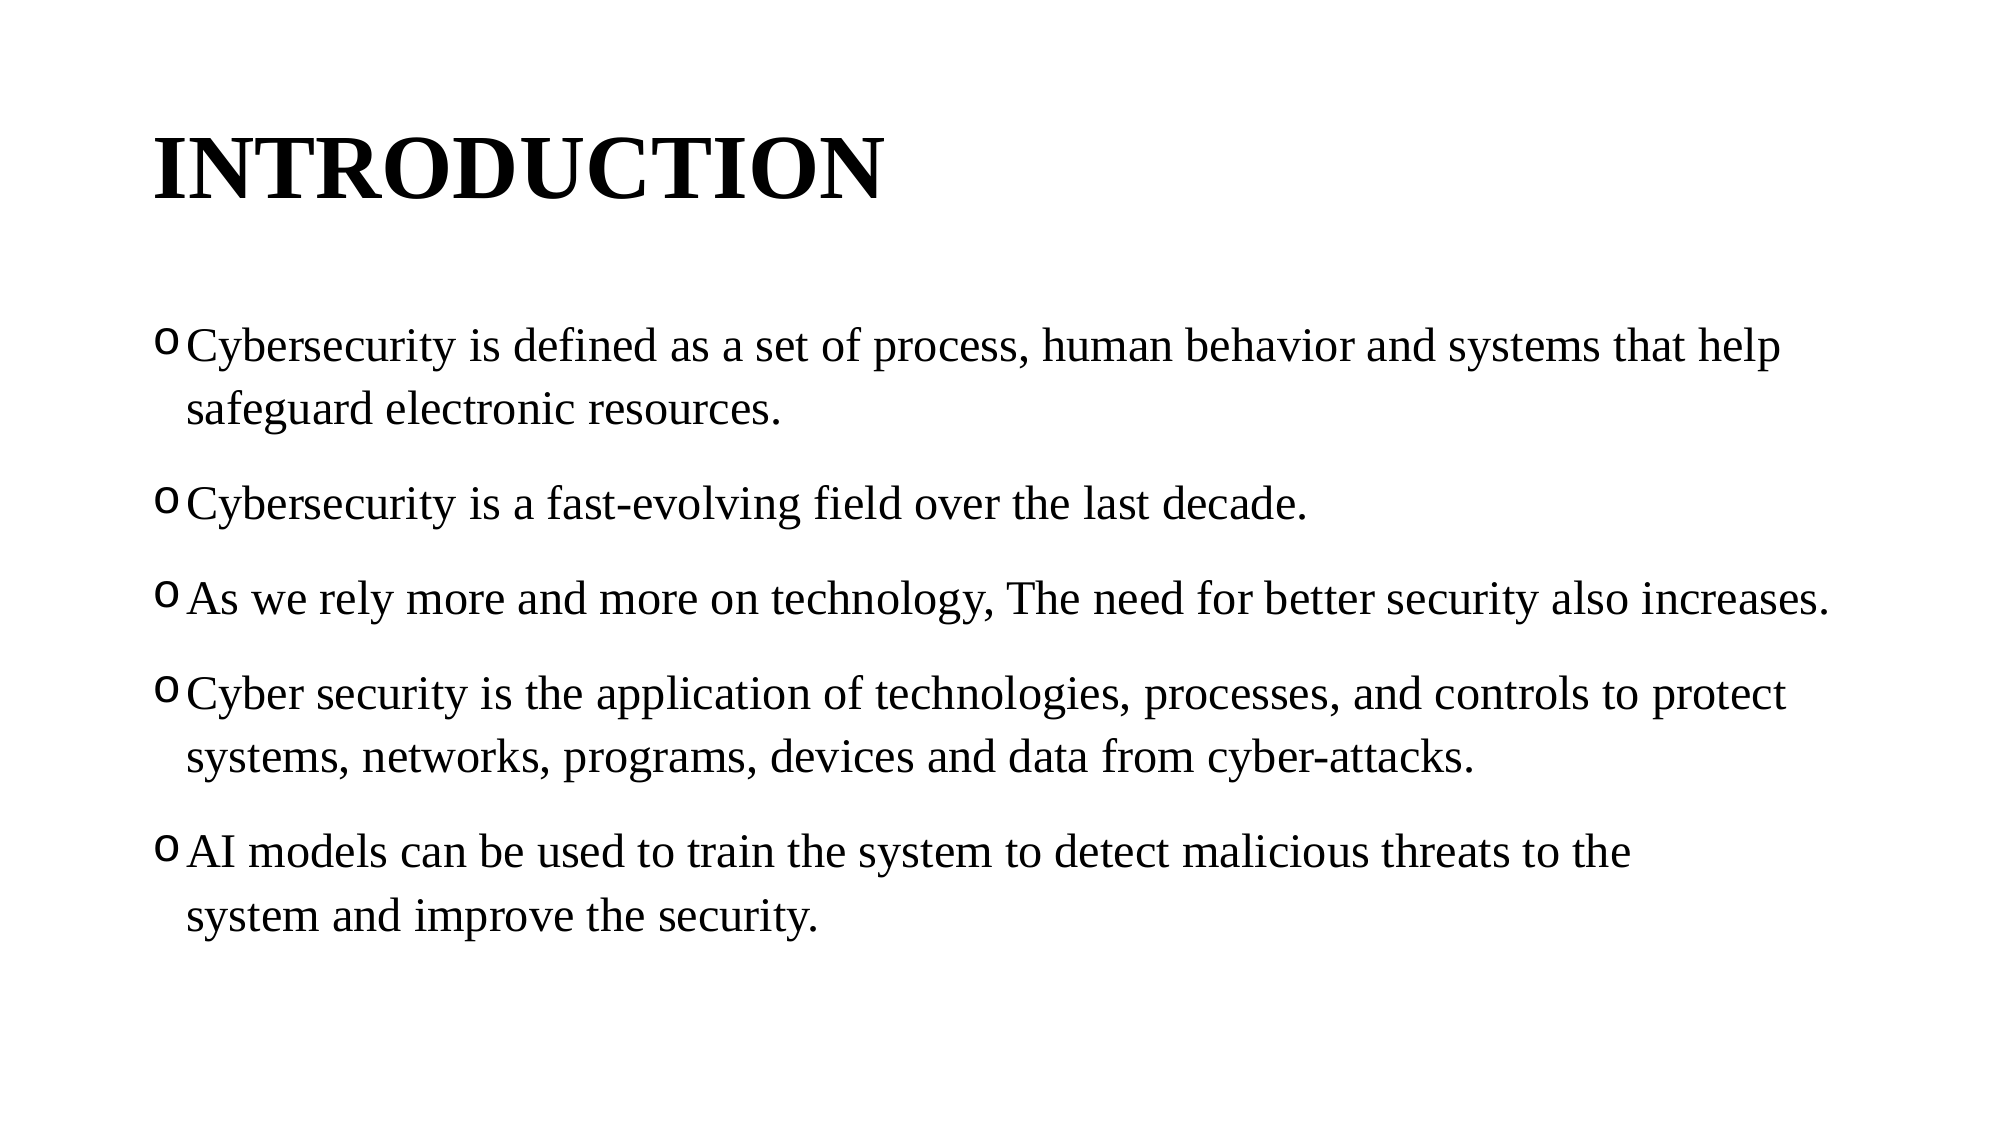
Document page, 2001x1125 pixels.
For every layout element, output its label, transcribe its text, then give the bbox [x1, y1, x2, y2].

list Cybersecurity is defined as a set of process, human behavior and systems that help safeguard electronic resources. Cybersecurity is a fast-evolving field over the last decade. As we rely more and more on technology, The need for better security also increases. Cyber security is the application of technologies, processes, and controls to protect systems, networks, programs, devices and data from cyber-attacks. AI models can be used to train the system to detect malicious threats to the system and improve the security. [137, 299, 1863, 1014]
title INTRODUCTION [137, 59, 1863, 278]
